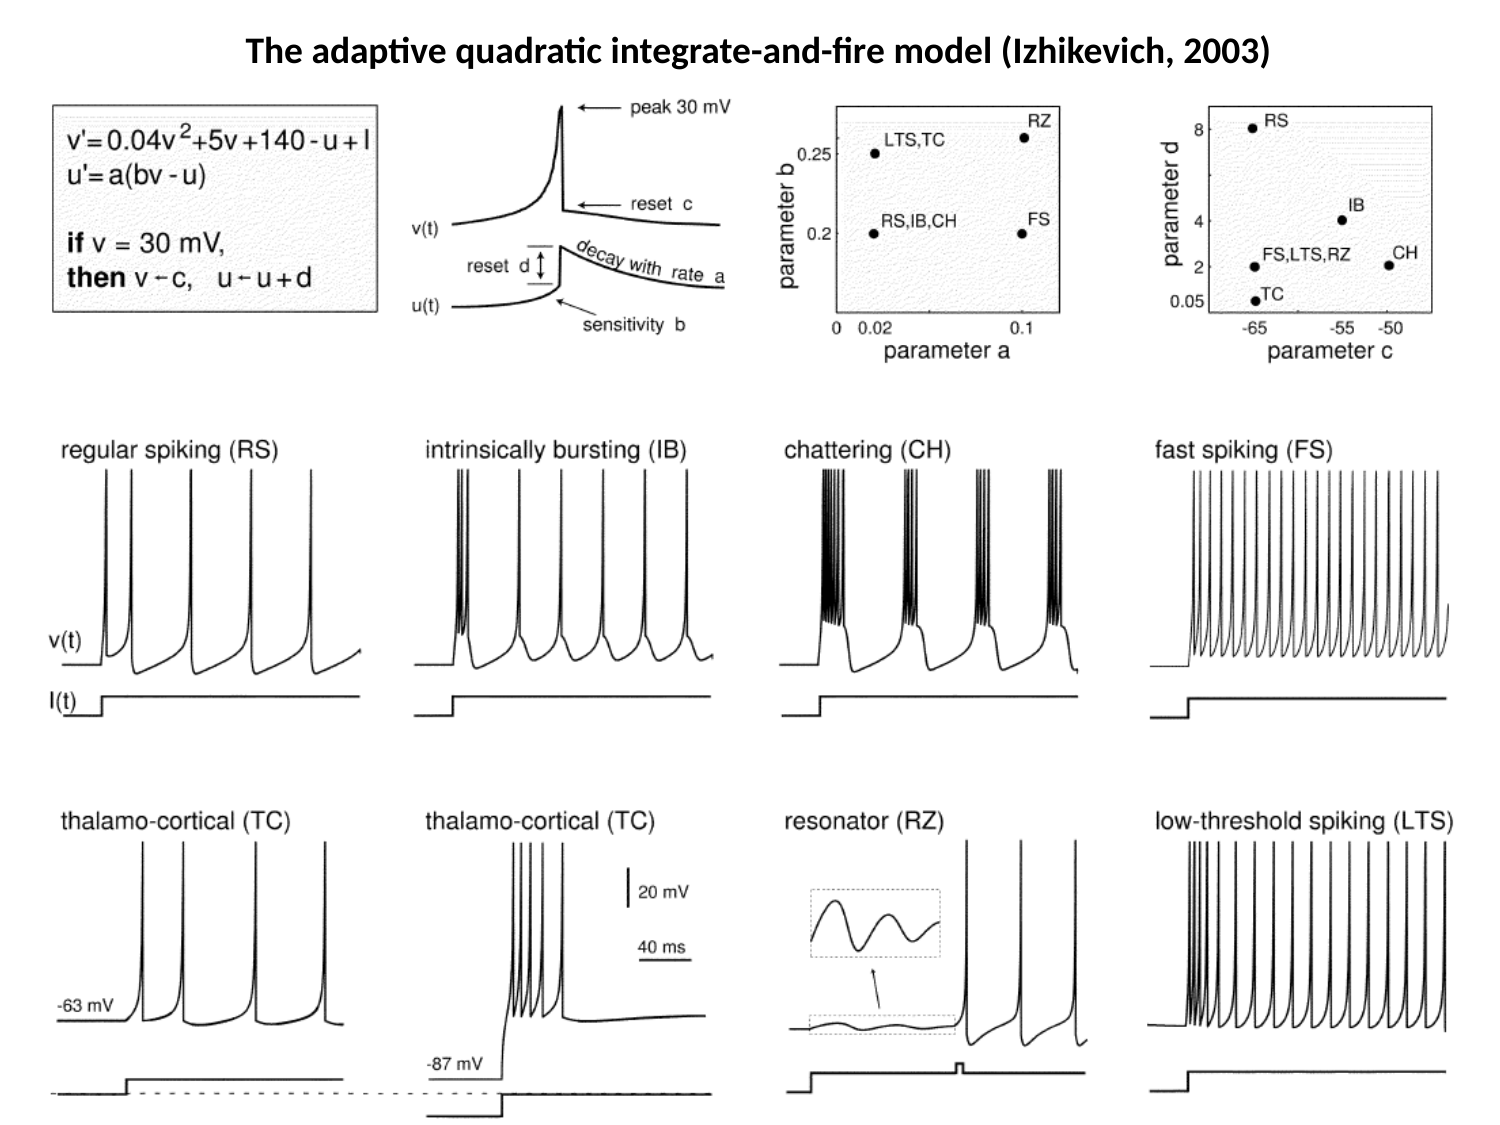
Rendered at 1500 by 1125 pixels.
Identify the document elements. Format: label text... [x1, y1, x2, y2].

text_box The adaptive quadratic integrate-and-fire model (Izhikevich, 2003) [230, 18, 1287, 79]
picture [0, 83, 1500, 1125]
